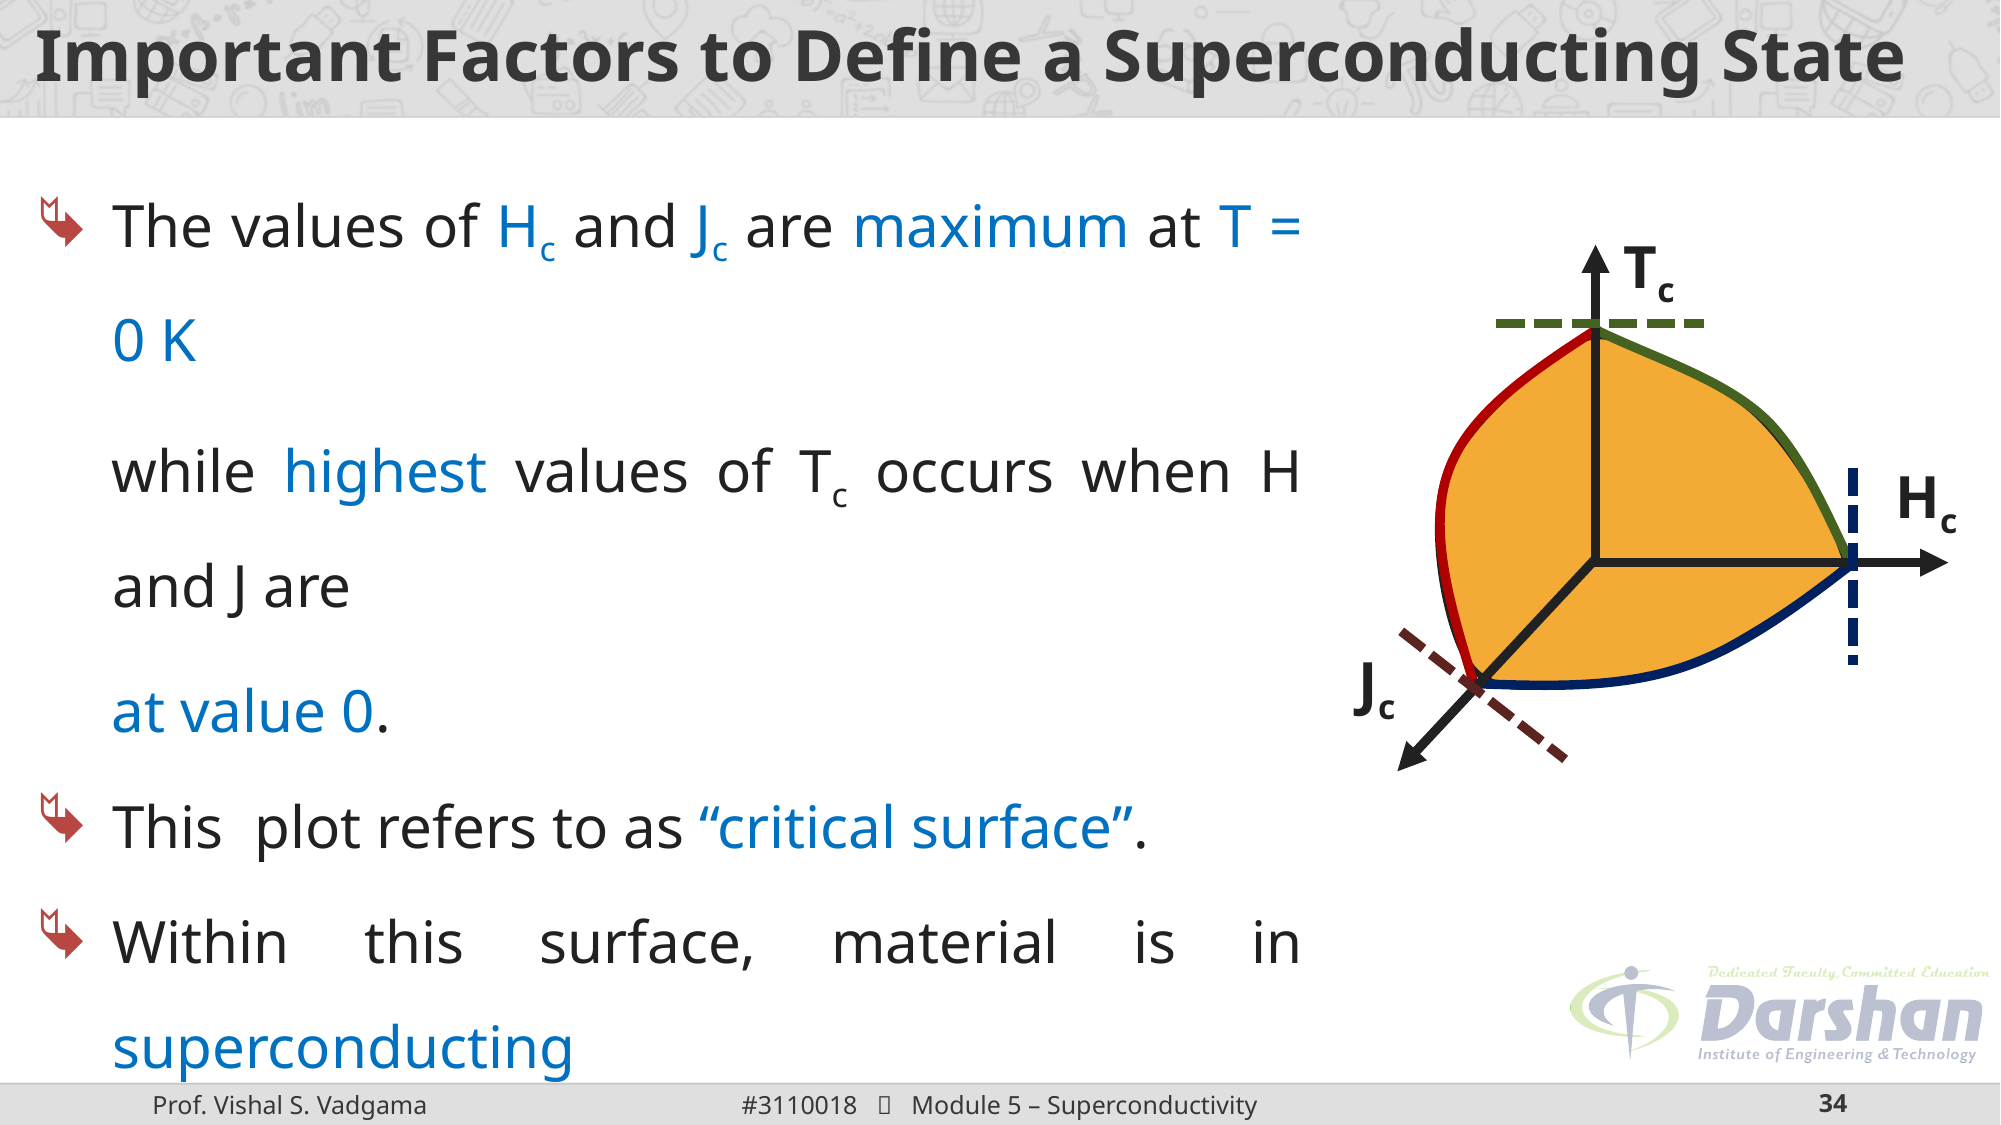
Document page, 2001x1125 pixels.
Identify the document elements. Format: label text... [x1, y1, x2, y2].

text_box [1344, 222, 2000, 811]
title Important Factors to Define a Superconducting State [0, 0, 2000, 117]
list The values of Hc and Jc are maximum at T = 0 K while highest values of Tc occurs when H and J are at value 0. This plot refers to as “critical surface”. Within this surface, material is in superconducting state and outside this surface, it is in normal state. [21, 141, 1318, 869]
text_box [1570, 966, 1990, 1063]
